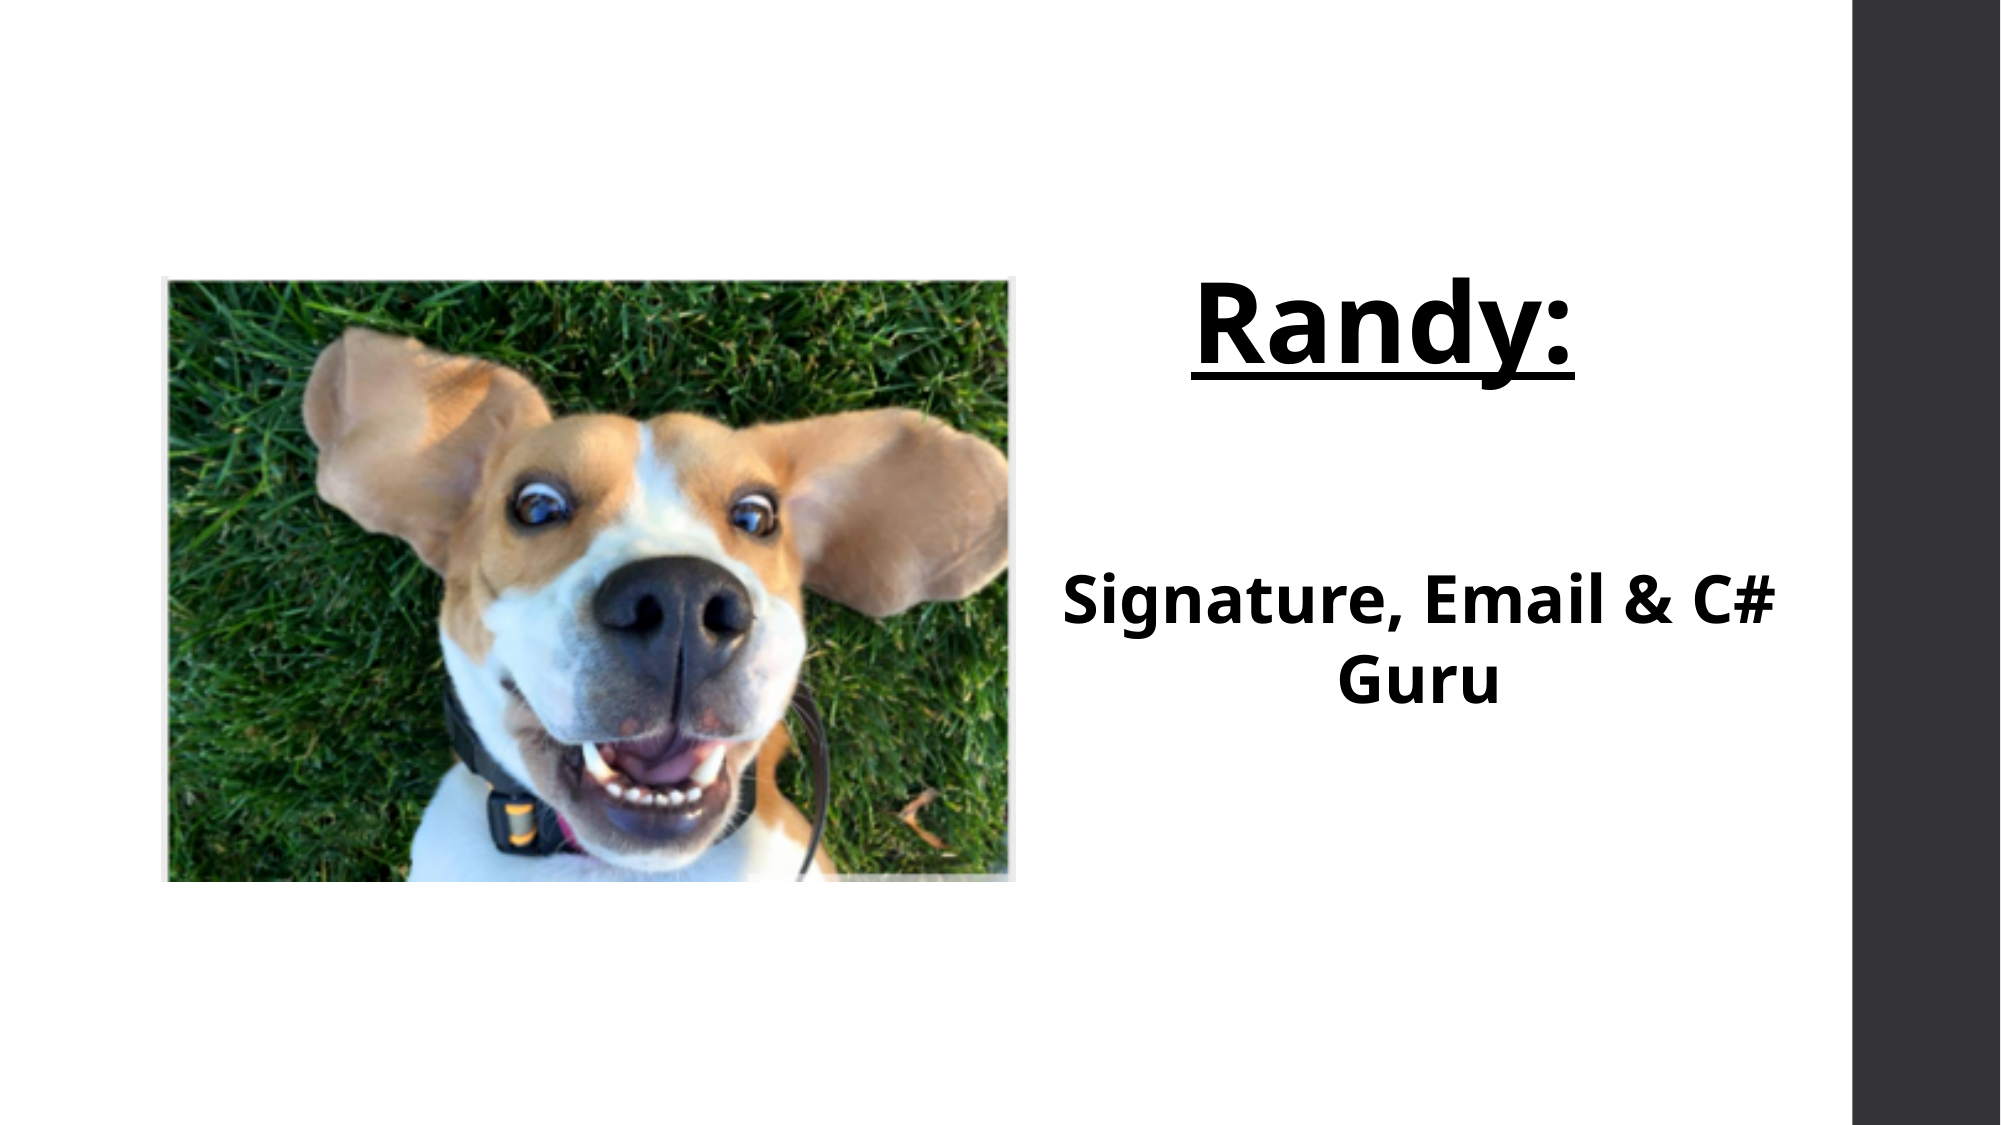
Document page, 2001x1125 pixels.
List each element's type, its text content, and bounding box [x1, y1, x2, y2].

text_box Signature, Email & C# Guru [1022, 549, 1829, 725]
picture [161, 276, 1016, 882]
text_box Randy: [1176, 243, 1590, 394]
